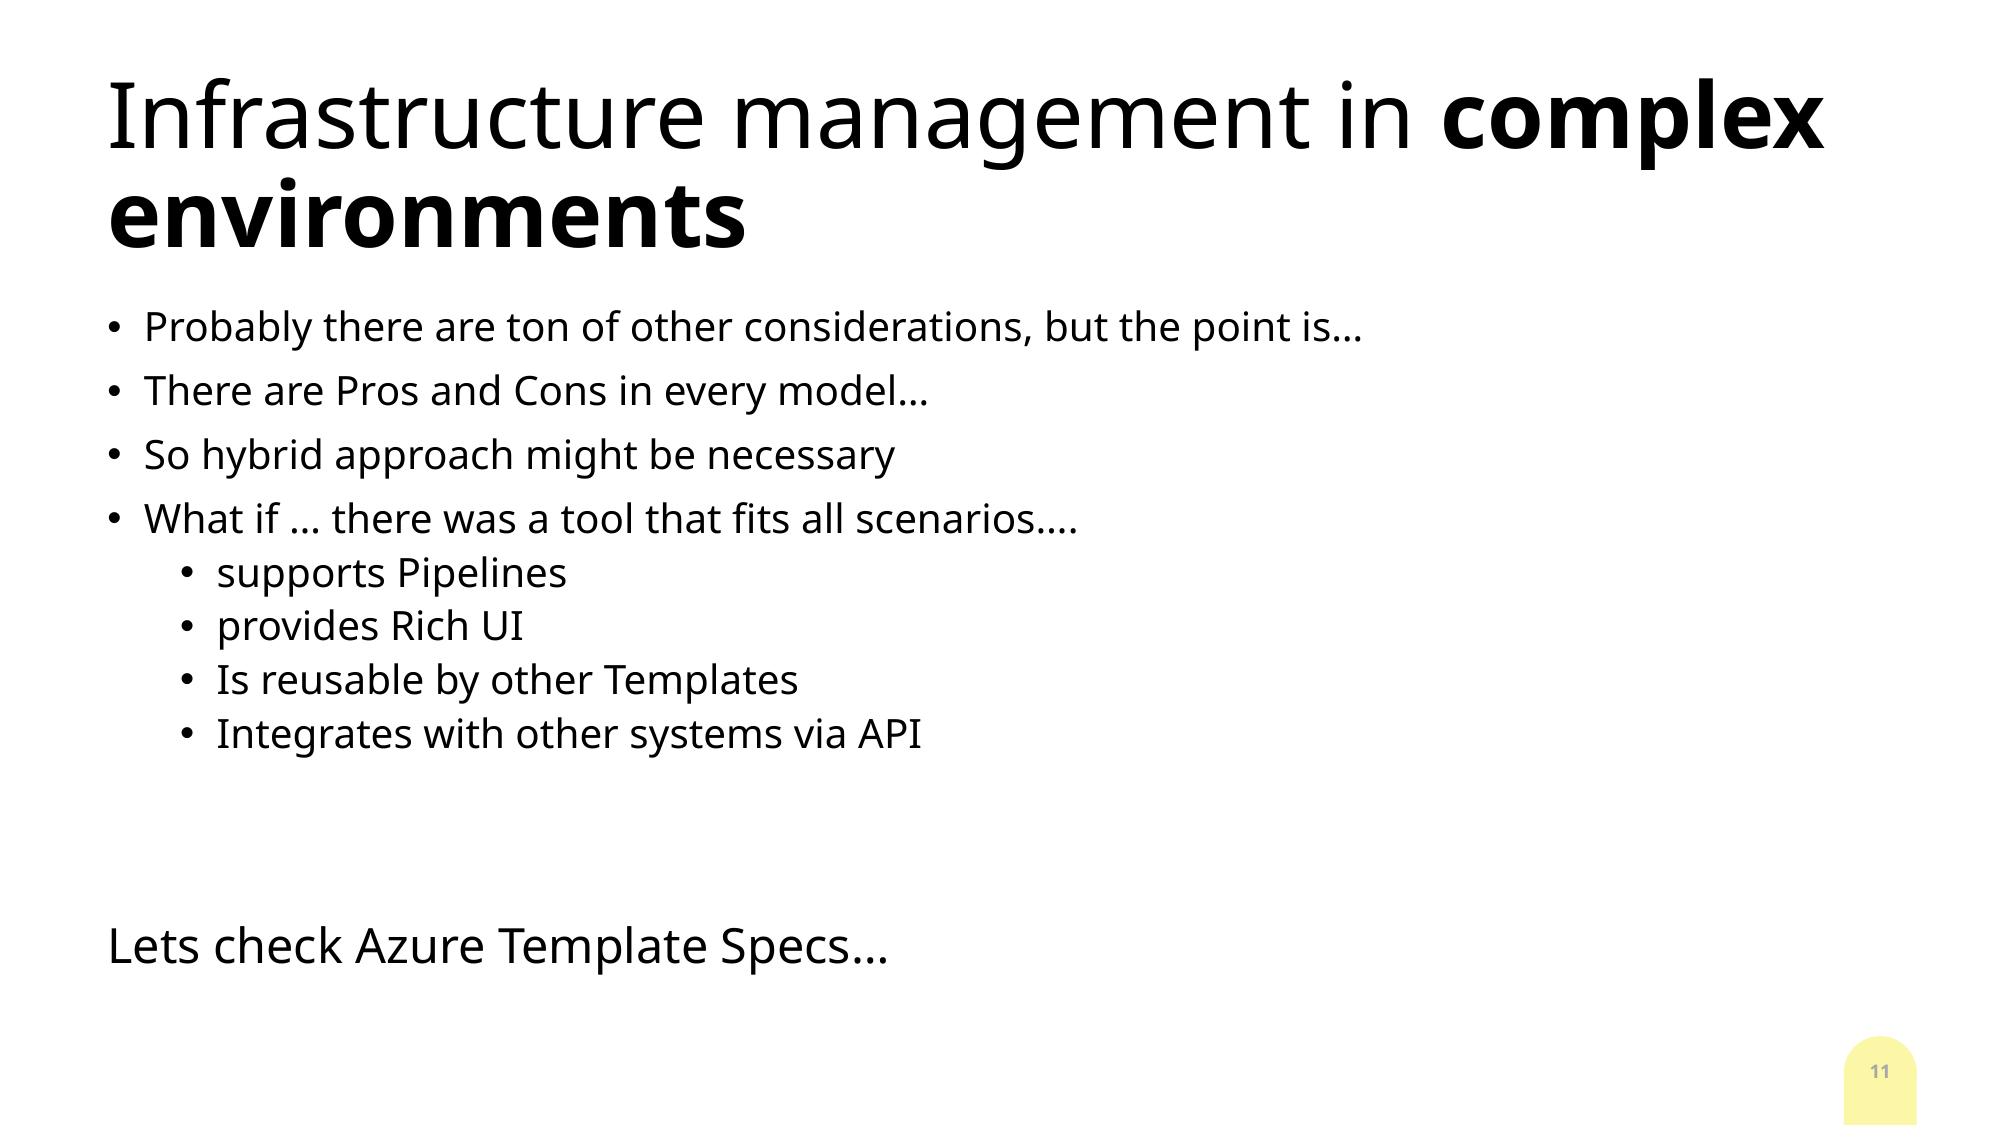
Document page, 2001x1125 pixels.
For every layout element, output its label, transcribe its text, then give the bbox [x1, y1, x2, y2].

slide_number 11 [1853, 1042, 1908, 1103]
list Probably there are ton of other considerations, but the point is… There are Pros and Cons in every model… So hybrid approach might be necessary What if … there was a tool that fits all scenarios…. supports Pipelines provides Rich UI Is reusable by other Templates Integrates with other systems via API Lets check Azure Template Specs… [92, 299, 1908, 986]
title Infrastructure management in complex environments [92, 59, 1908, 278]
